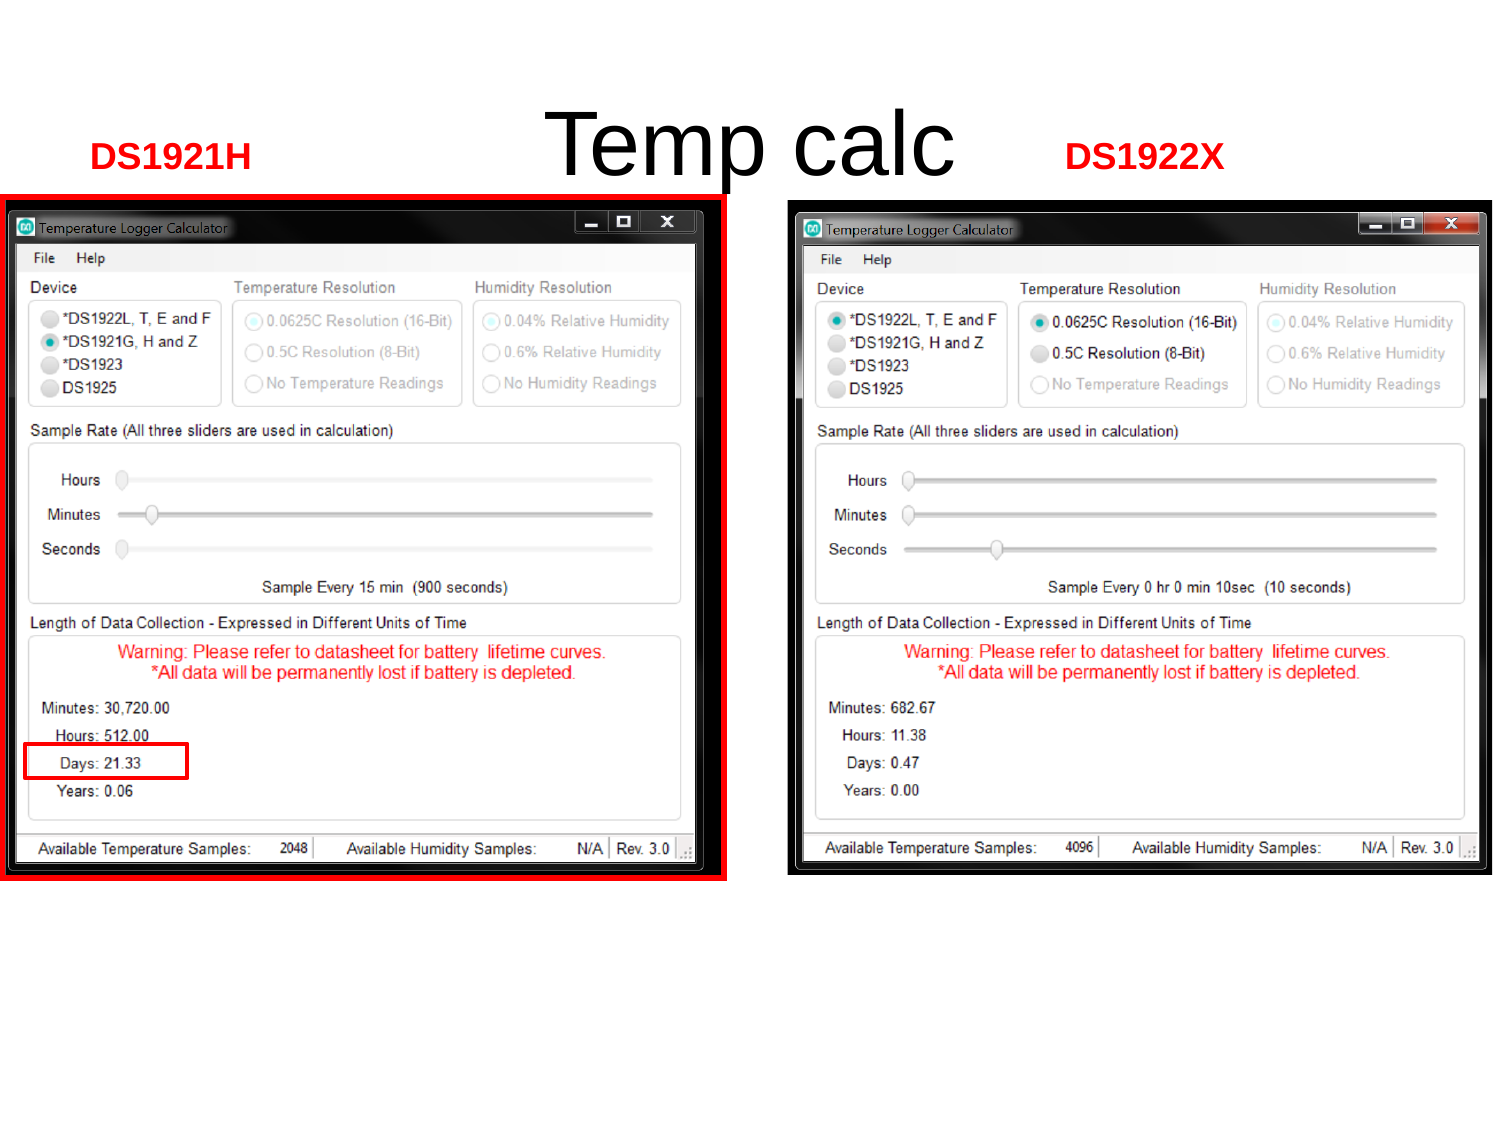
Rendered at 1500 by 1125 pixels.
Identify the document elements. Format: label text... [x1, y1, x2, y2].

text_box DS1922X [1050, 124, 1375, 185]
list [5, 199, 722, 876]
title Temp calc [75, 45, 1425, 233]
picture [787, 199, 1493, 876]
text_box DS1921H [75, 124, 400, 185]
